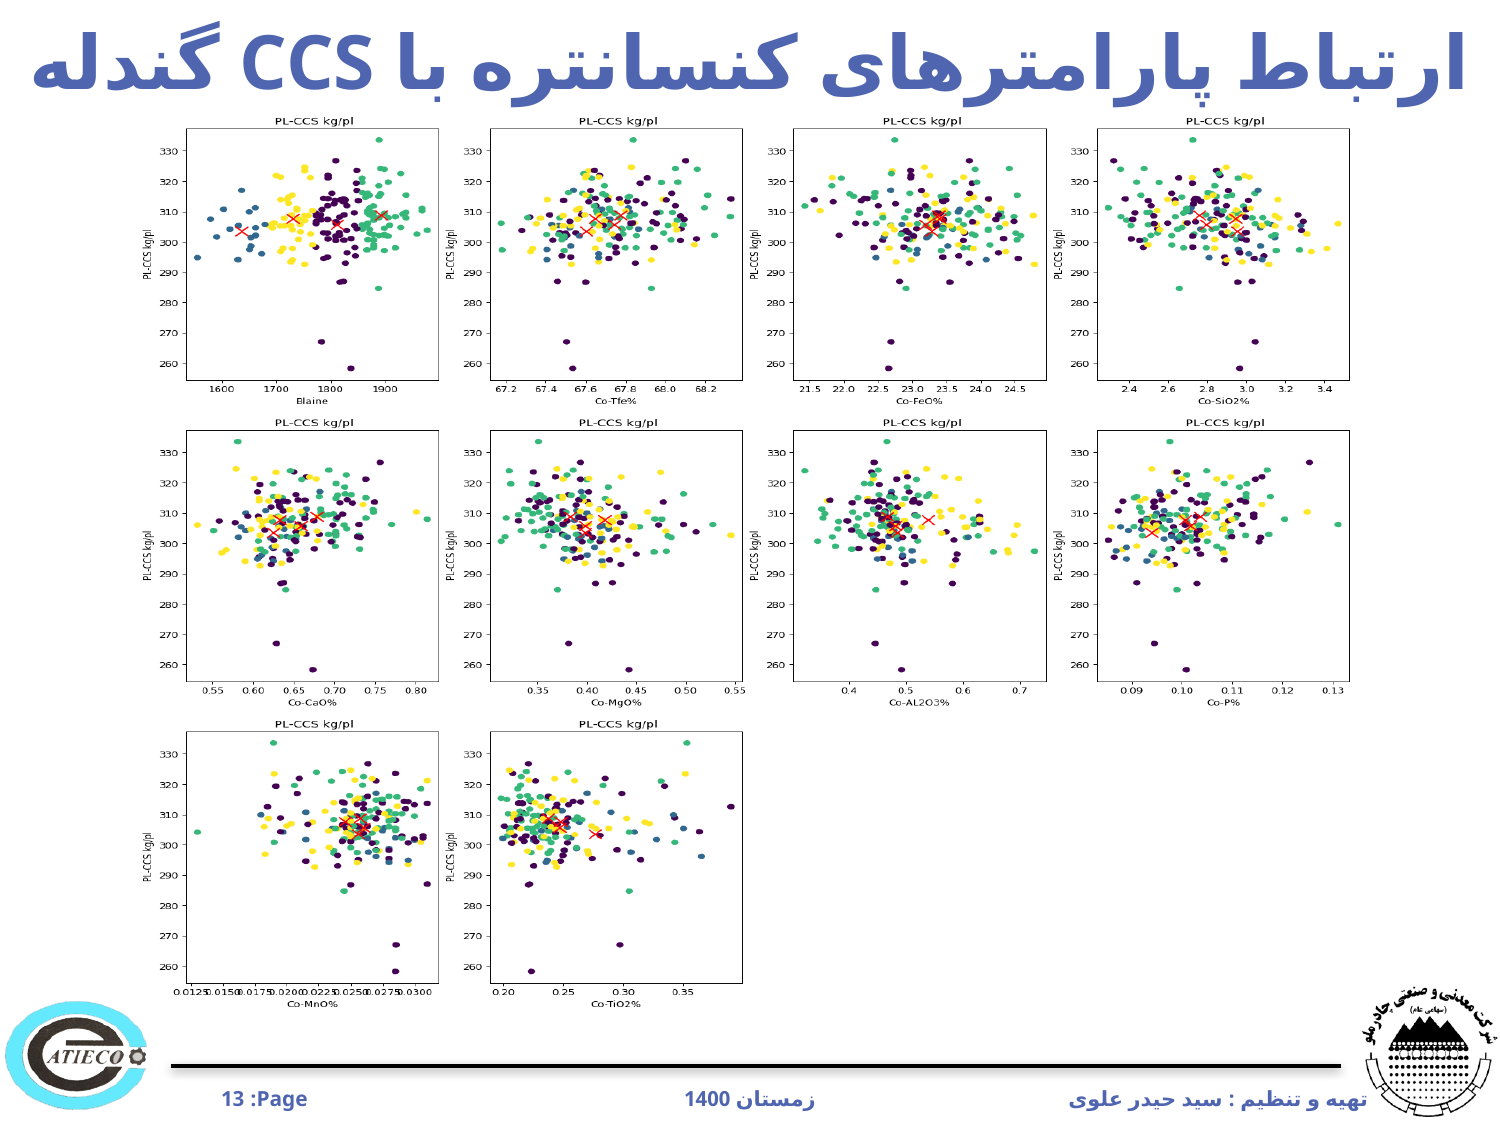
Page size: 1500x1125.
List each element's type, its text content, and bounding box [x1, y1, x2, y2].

text_box ارتباط پارامترهای کنسانتره با CCS گندله [14, 7, 1485, 112]
text_box زمستان 1400 [669, 1078, 831, 1119]
picture [0, 110, 1500, 1125]
text_box تهیه و تنظیم : سید حیدر علوی [1053, 1078, 1348, 1119]
text_box Page: 13 [164, 1078, 365, 1121]
